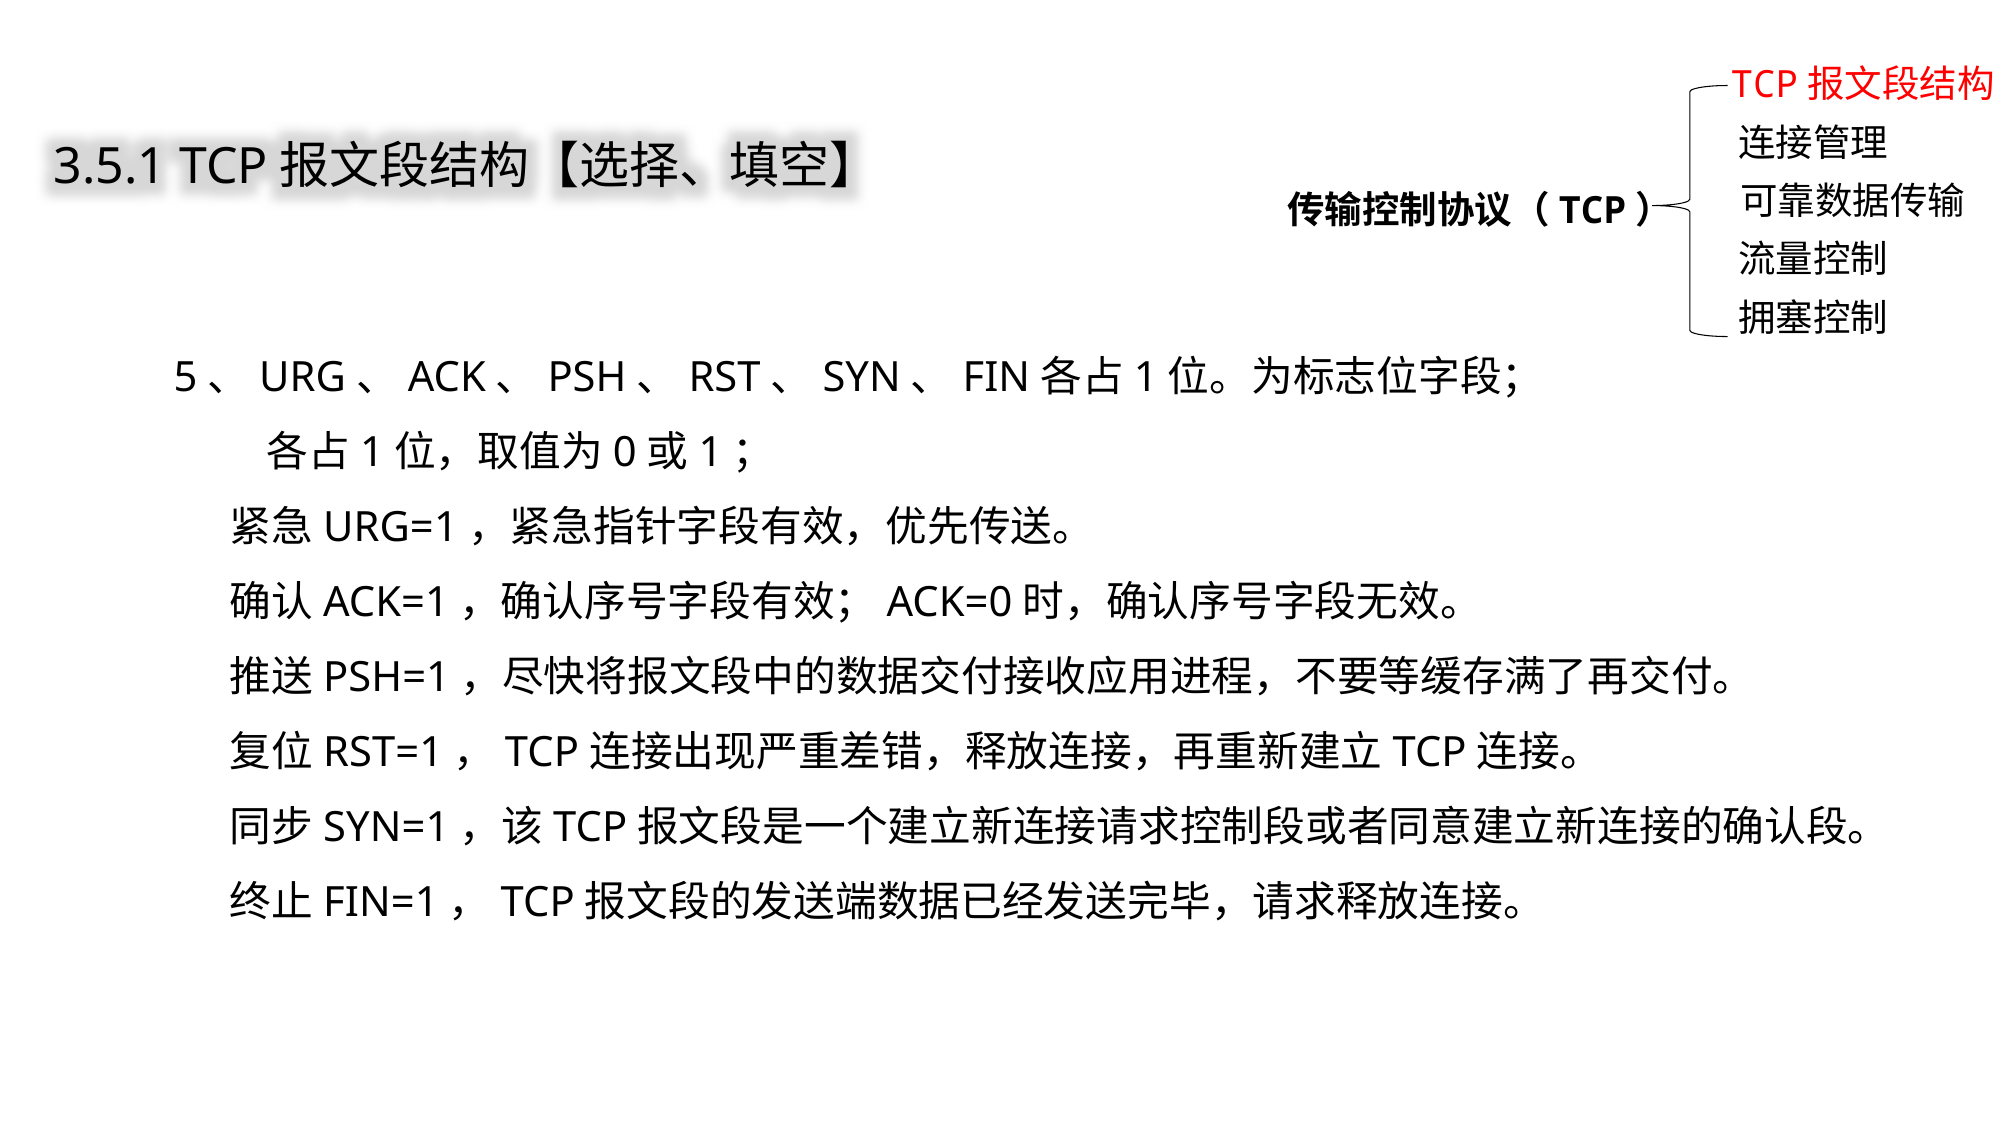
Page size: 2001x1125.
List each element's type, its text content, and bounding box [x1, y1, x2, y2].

text_box 3.5.1 TCP报文段结构【选择、填空】 [35, 70, 1020, 227]
text_box 5、URG、ACK、PSH、RST、SYN、FIN各占1位。为标志位字段； 各占1位，取值为0或1； 紧急URG=1，紧急指针字段有效，优先传送。 确认ACK=1，确认序号字段有效；ACK=0时，确认序号字段无效。 推送PSH=1，尽快将报文段中的数据交付接收应用进程，不要等缓存满了再交付。 复位RST=1，TCP连接出现严重差错，释放连接，再重新建立TCP连接。 同步SYN=1，该TCP报文段是一个建立新连接请求控制段或者同意建立新连接的确认段。 终止FIN=1，TCP报文段的发送端数据已经发送完毕，请求释放连接。 [158, 317, 1957, 933]
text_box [1273, 64, 2000, 350]
